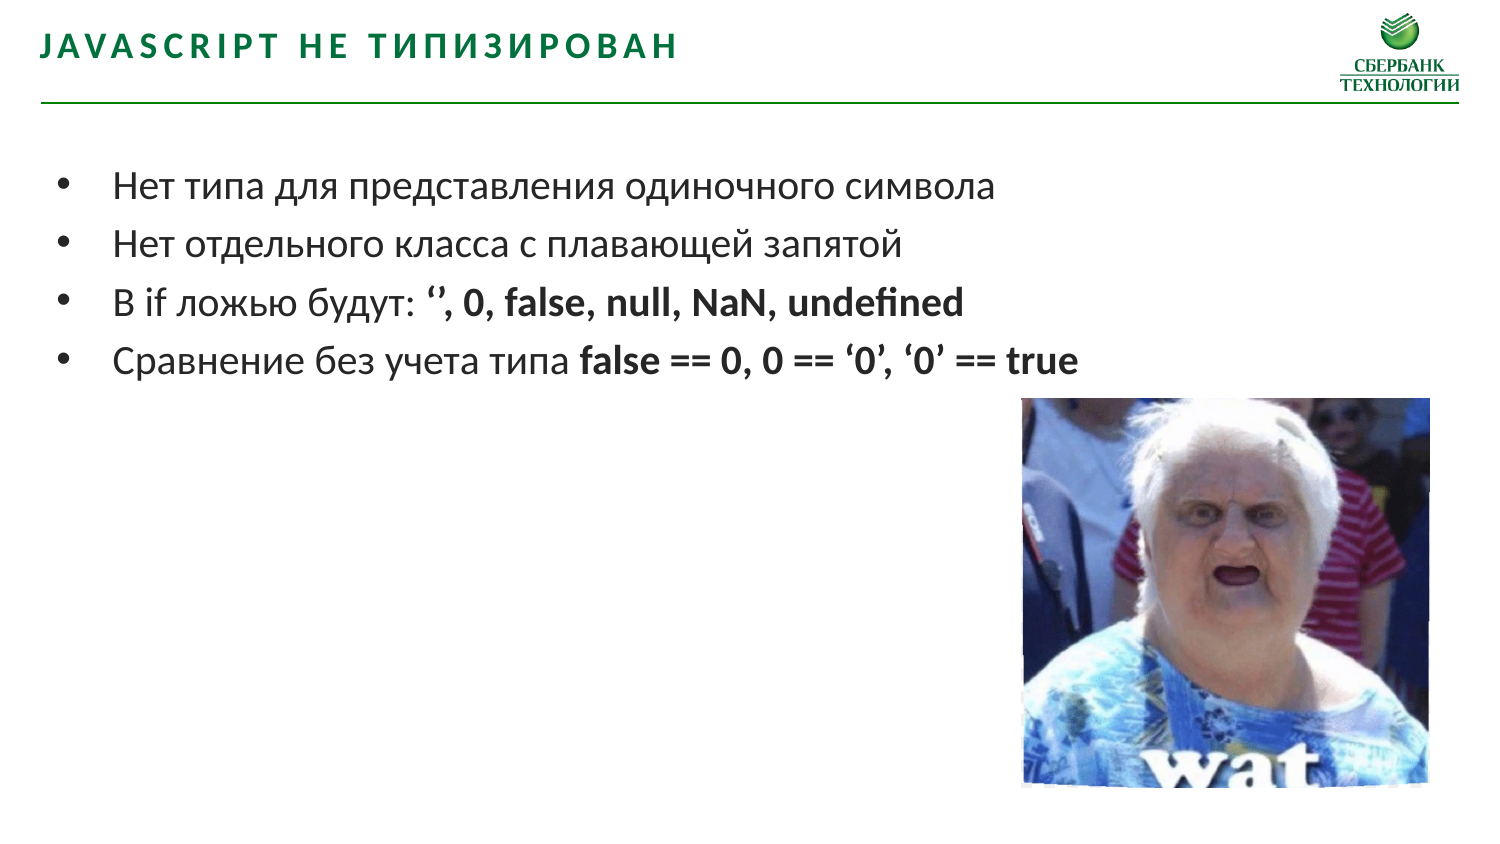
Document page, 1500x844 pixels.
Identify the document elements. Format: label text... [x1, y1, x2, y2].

list JavaScript не типизирован [39, 13, 1115, 67]
list Нет типа для представления одиночного символа Нет отдельного класса с плавающей запятой В if ложью будут: ‘’, 0, false, null, NaN, undefined Сравнение без учета типа false == 0, 0 == ‘0’, ‘0’ == true [41, 150, 1459, 741]
picture [1340, 13, 1459, 91]
picture [1021, 398, 1430, 788]
